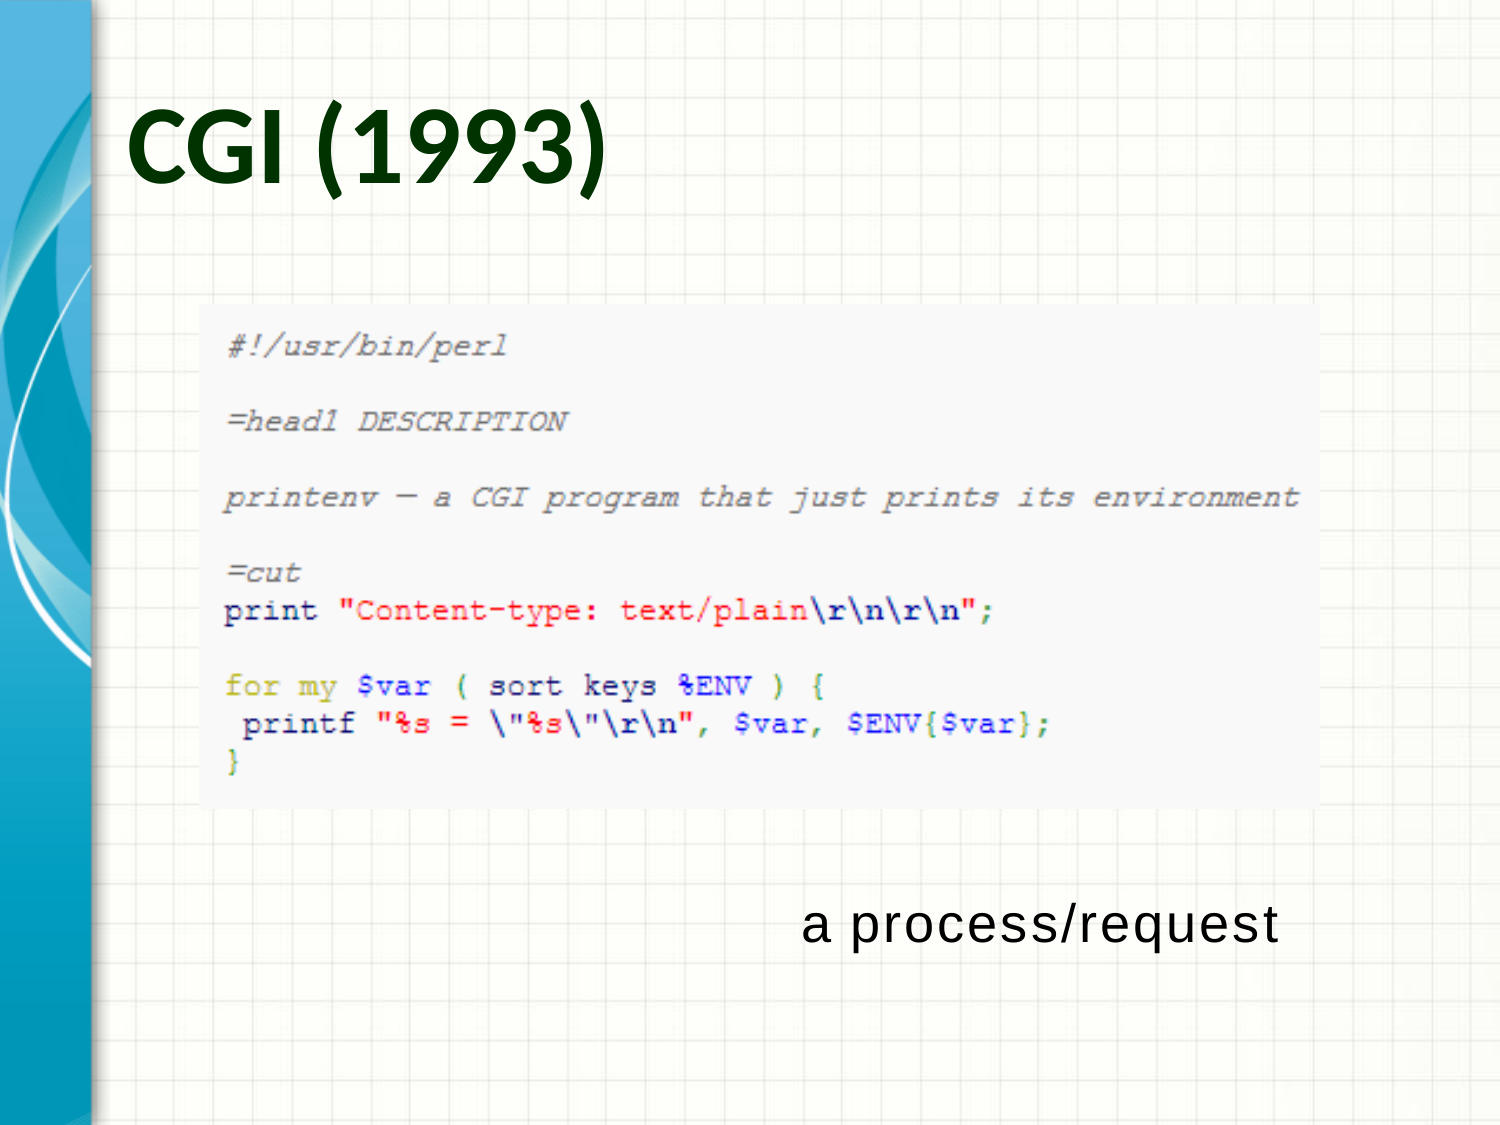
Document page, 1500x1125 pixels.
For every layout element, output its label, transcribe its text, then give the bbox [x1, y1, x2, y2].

picture [0, 0, 1500, 1125]
title CGI (1993) [125, 44, 1450, 233]
text_box a process/request [798, 887, 1287, 953]
text_box [199, 304, 1320, 809]
